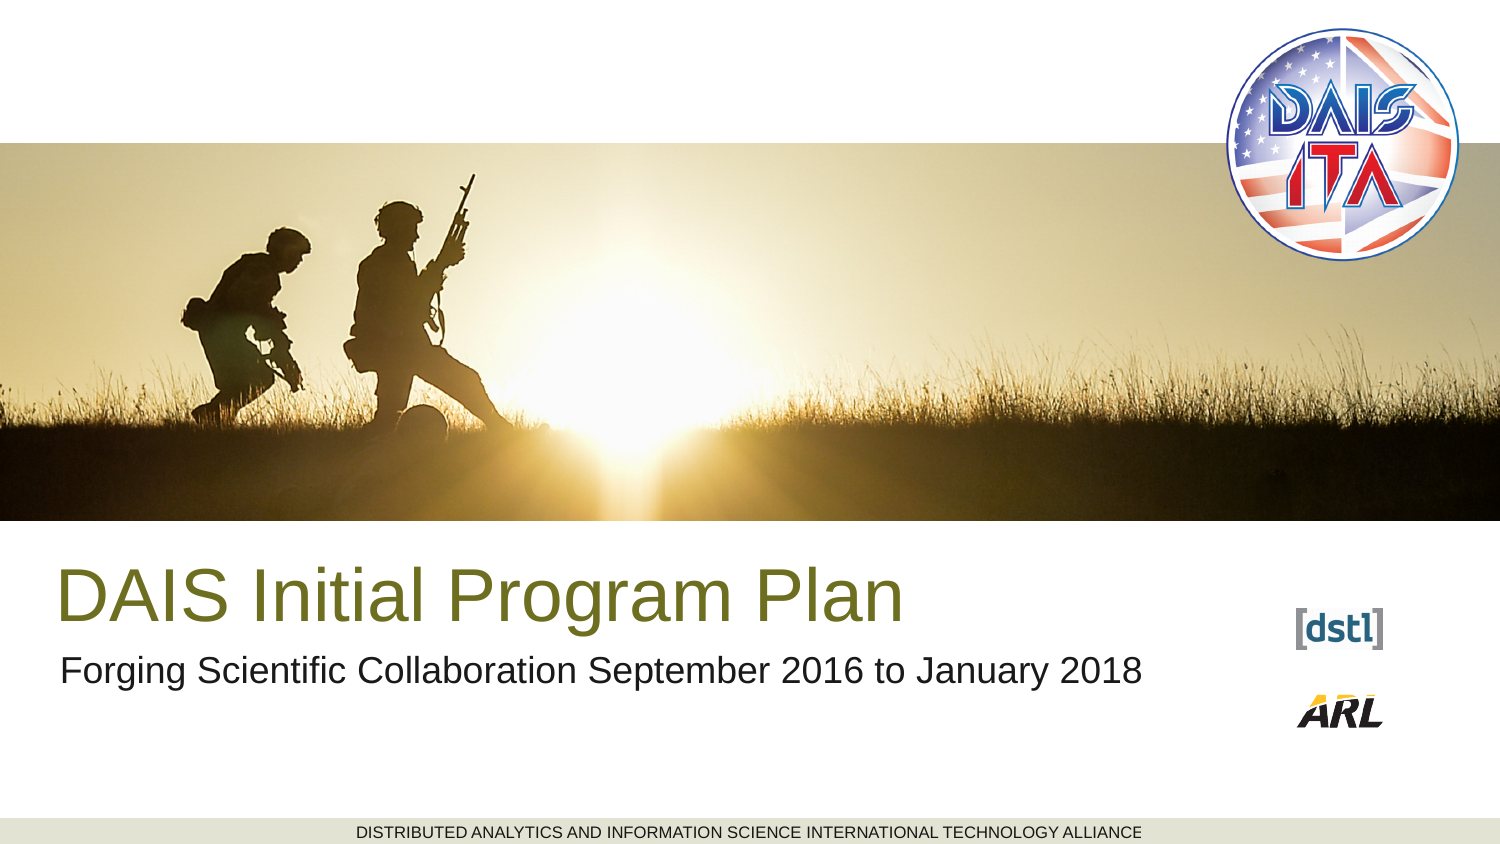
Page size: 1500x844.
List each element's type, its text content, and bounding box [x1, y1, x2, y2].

list Forging Scientific Collaboration September 2016 to January 2018 [45, 647, 1234, 689]
picture [1296, 608, 1383, 650]
title DAIS Initial Program Plan [40, 533, 1252, 645]
picture [1296, 694, 1383, 728]
picture [0, 27, 1500, 521]
